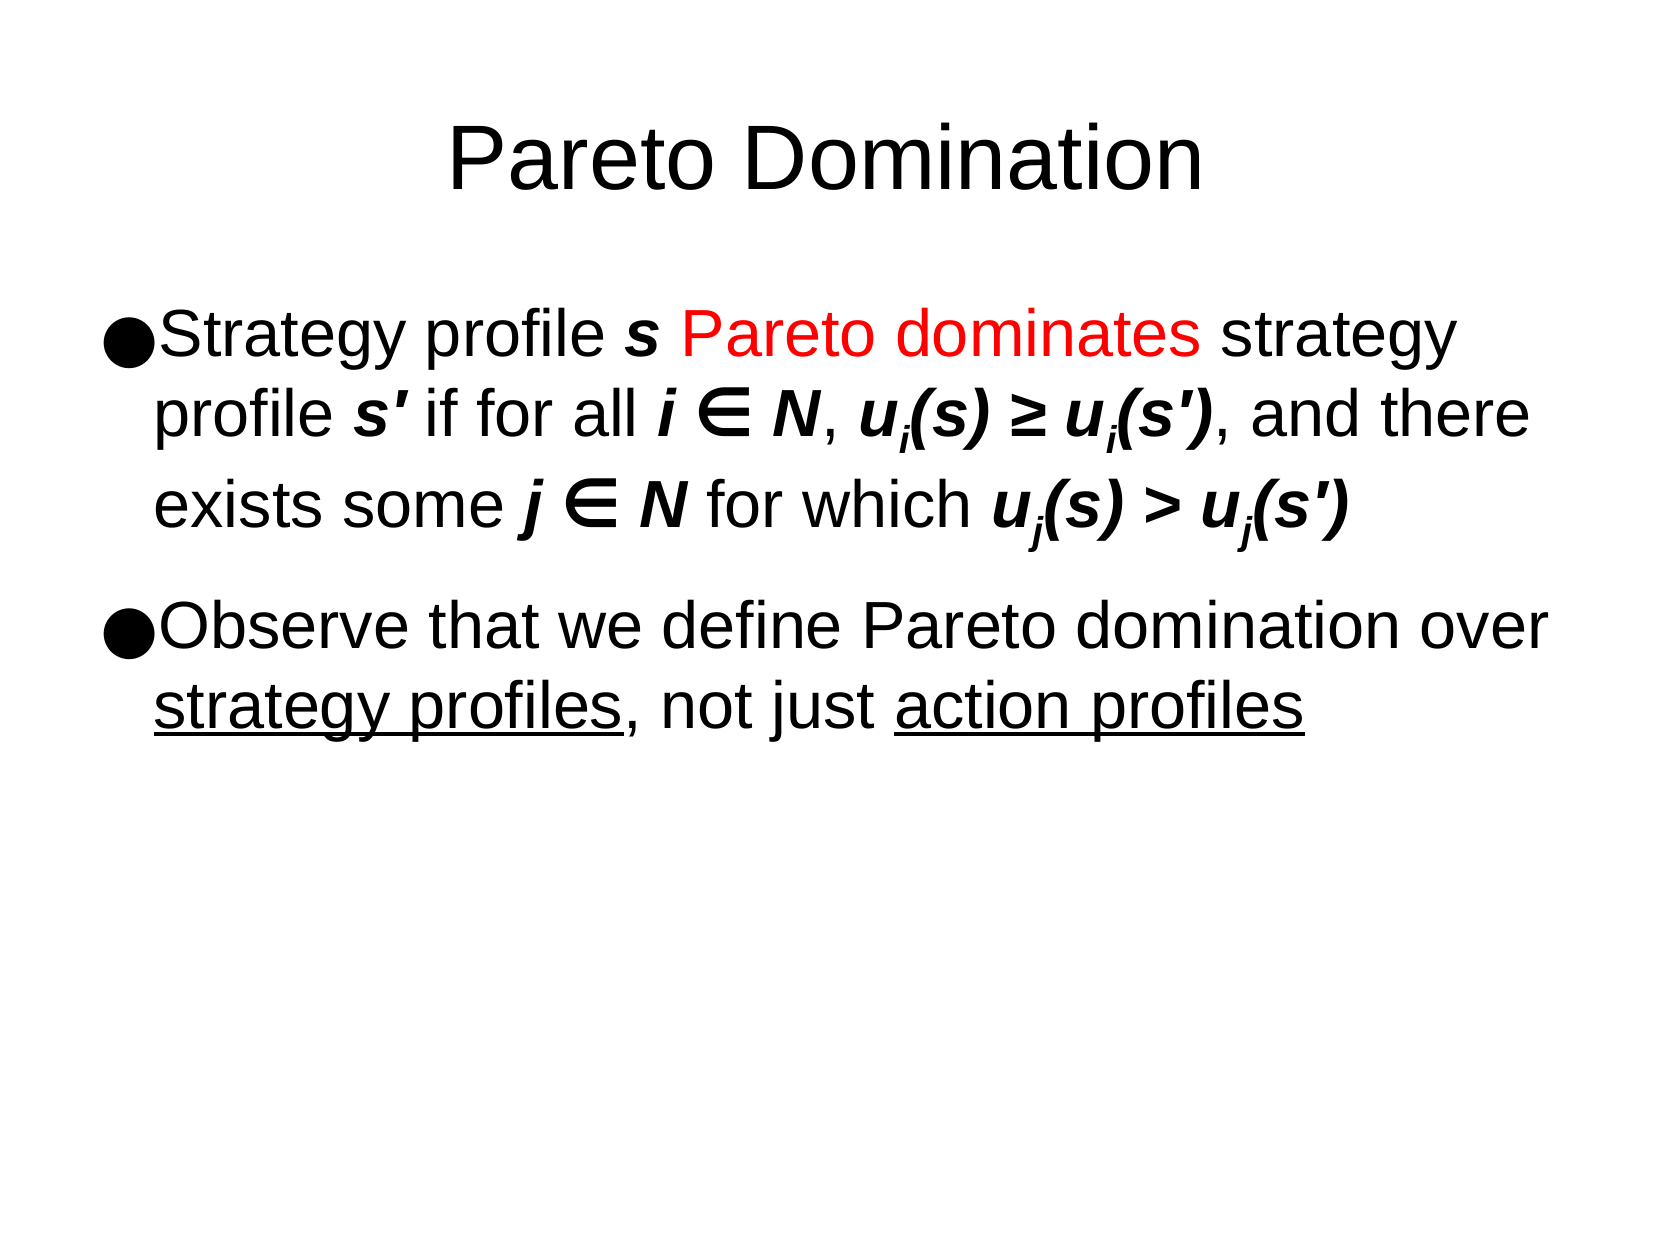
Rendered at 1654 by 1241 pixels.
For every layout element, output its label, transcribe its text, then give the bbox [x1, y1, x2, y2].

text_box Pareto Domination [82, 49, 1571, 257]
text_box Strategy profile s Pareto dominates strategy profile s′ if for all i ∈ N, ui(s) ≥ ui(s′), and there exists some j ∈ N for which uj(s) > uj(s′) Observe that we define Pareto domination over strategy profiles, not just action profiles [82, 290, 1571, 1010]
